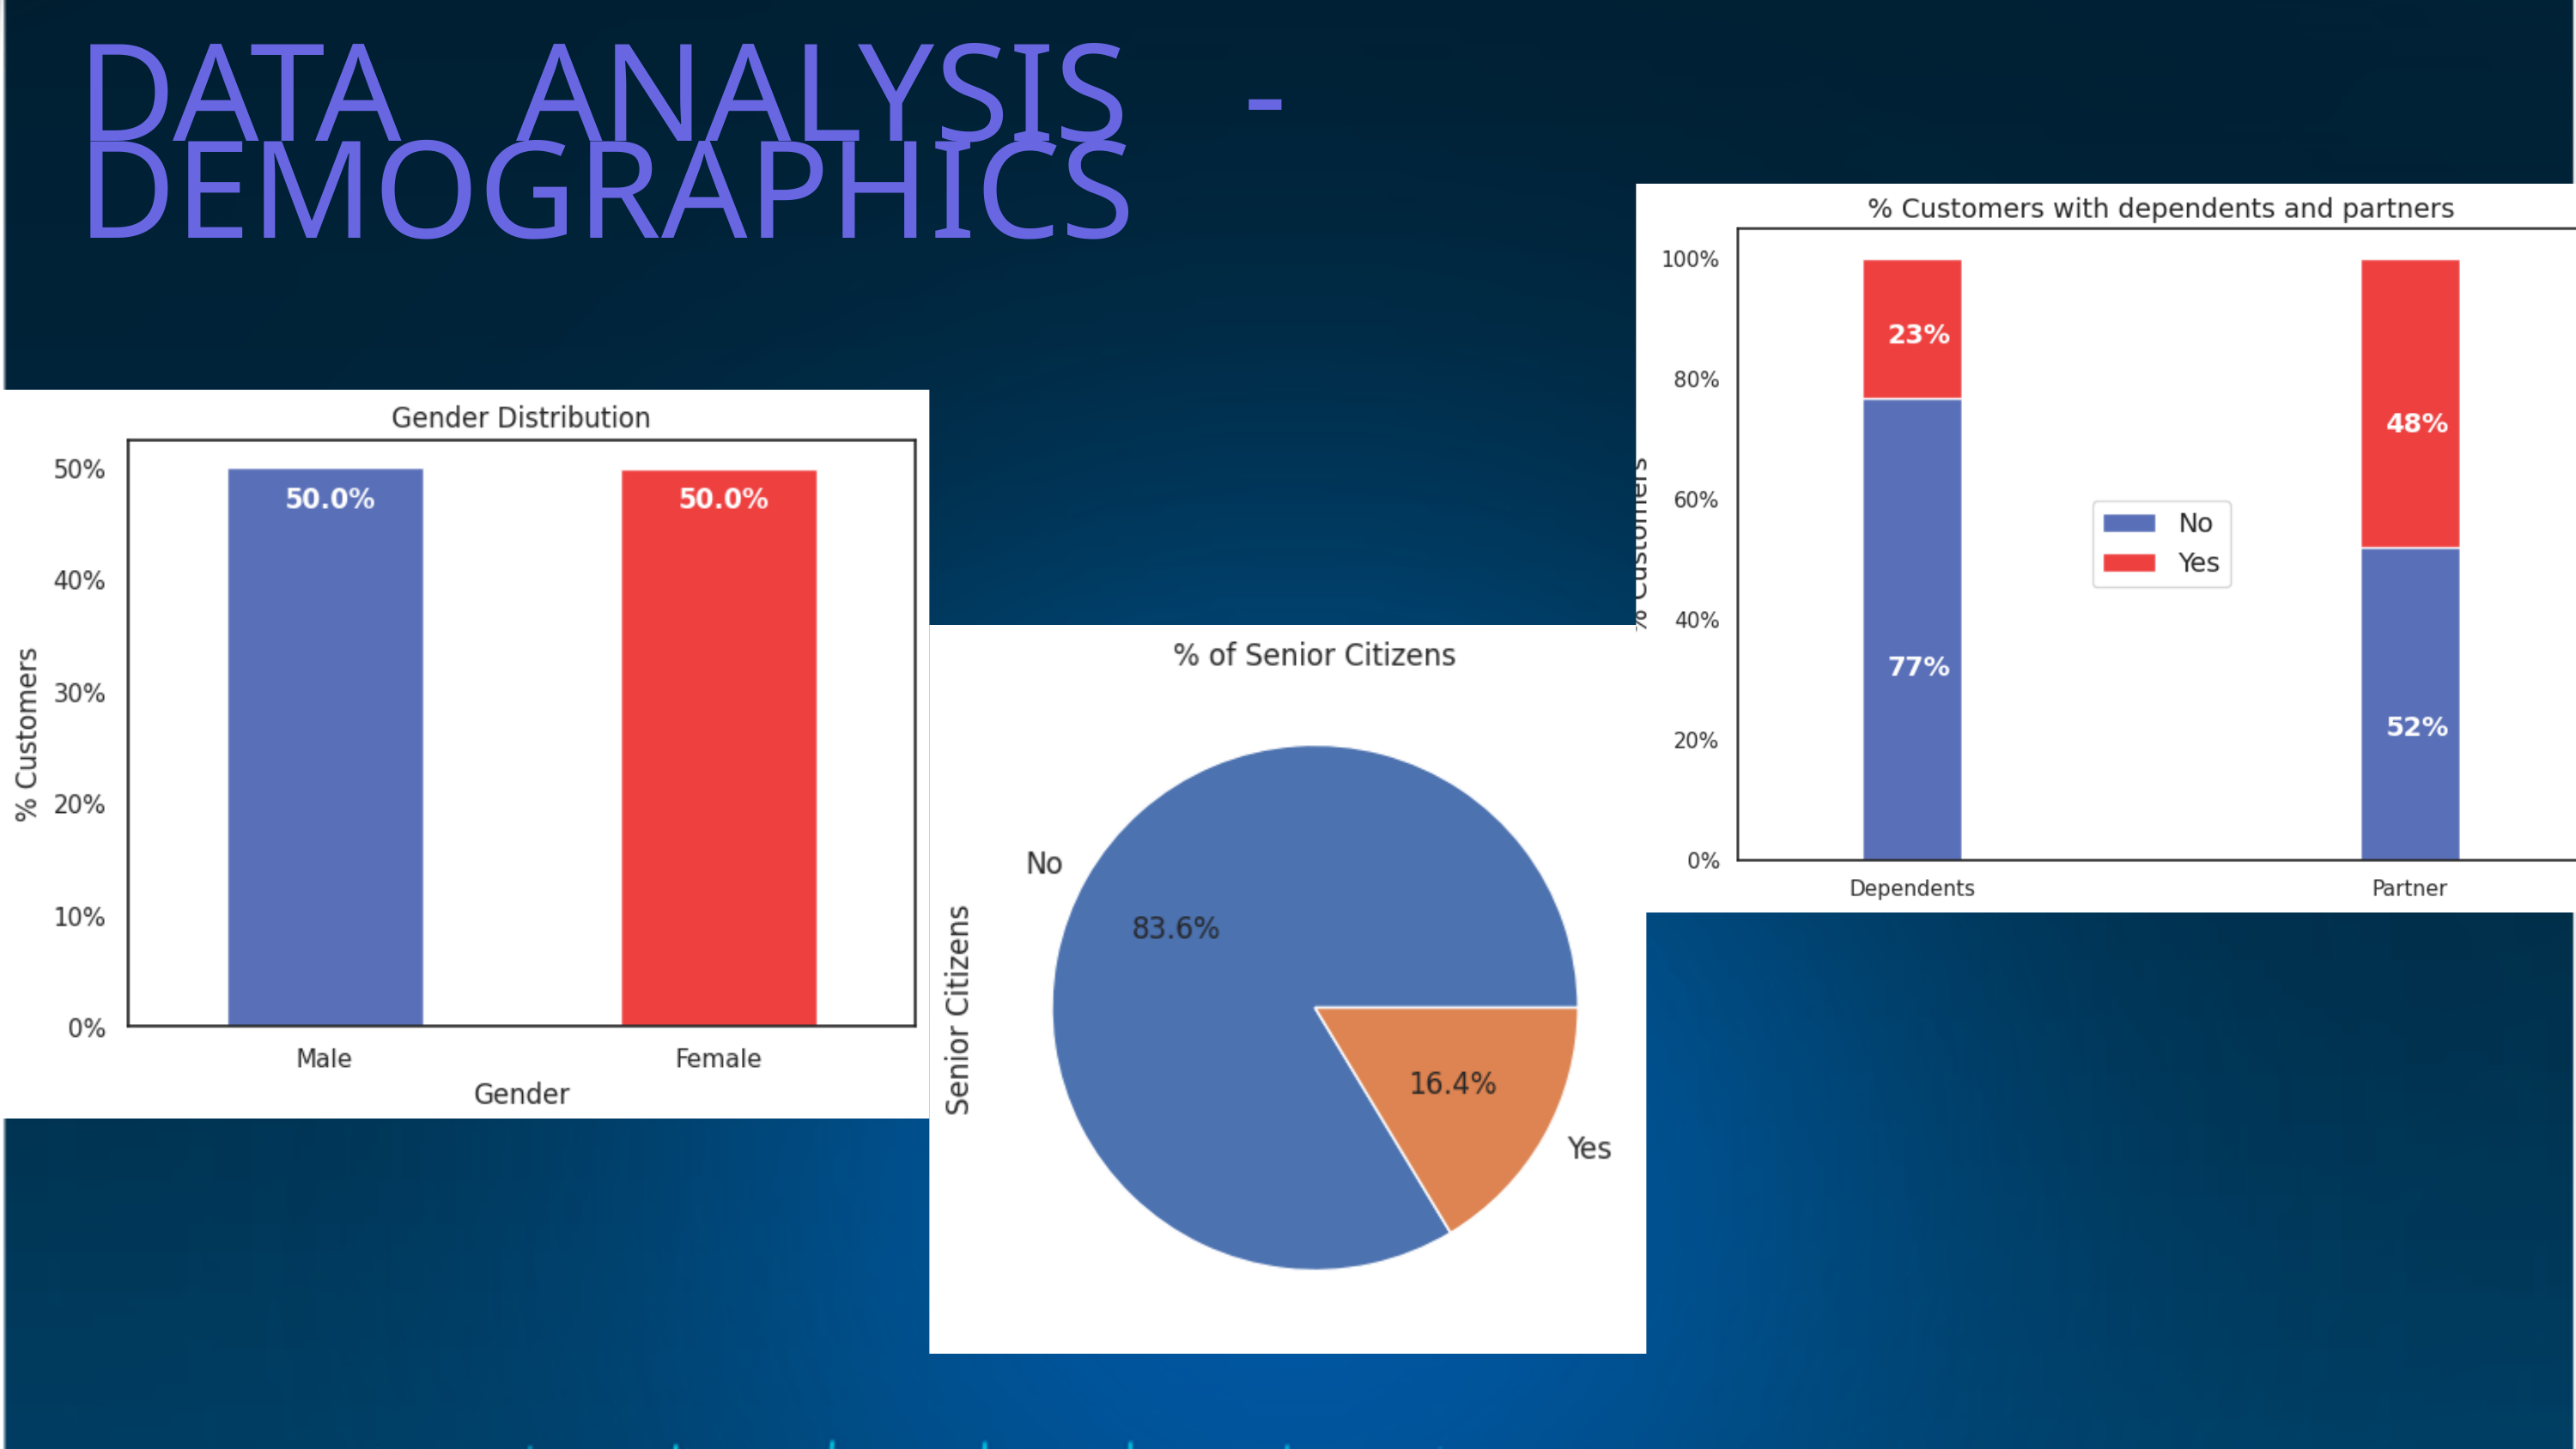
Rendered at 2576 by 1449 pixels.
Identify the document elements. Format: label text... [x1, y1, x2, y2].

text_box [929, 625, 1647, 1354]
text_box [0, 390, 930, 1119]
text_box [0, 0, 2576, 625]
text_box [1636, 184, 2576, 912]
text_box [0, 912, 2576, 1449]
text_box DATA ANALYSIS - DEMOGRAPHICS [77, 70, 1288, 266]
